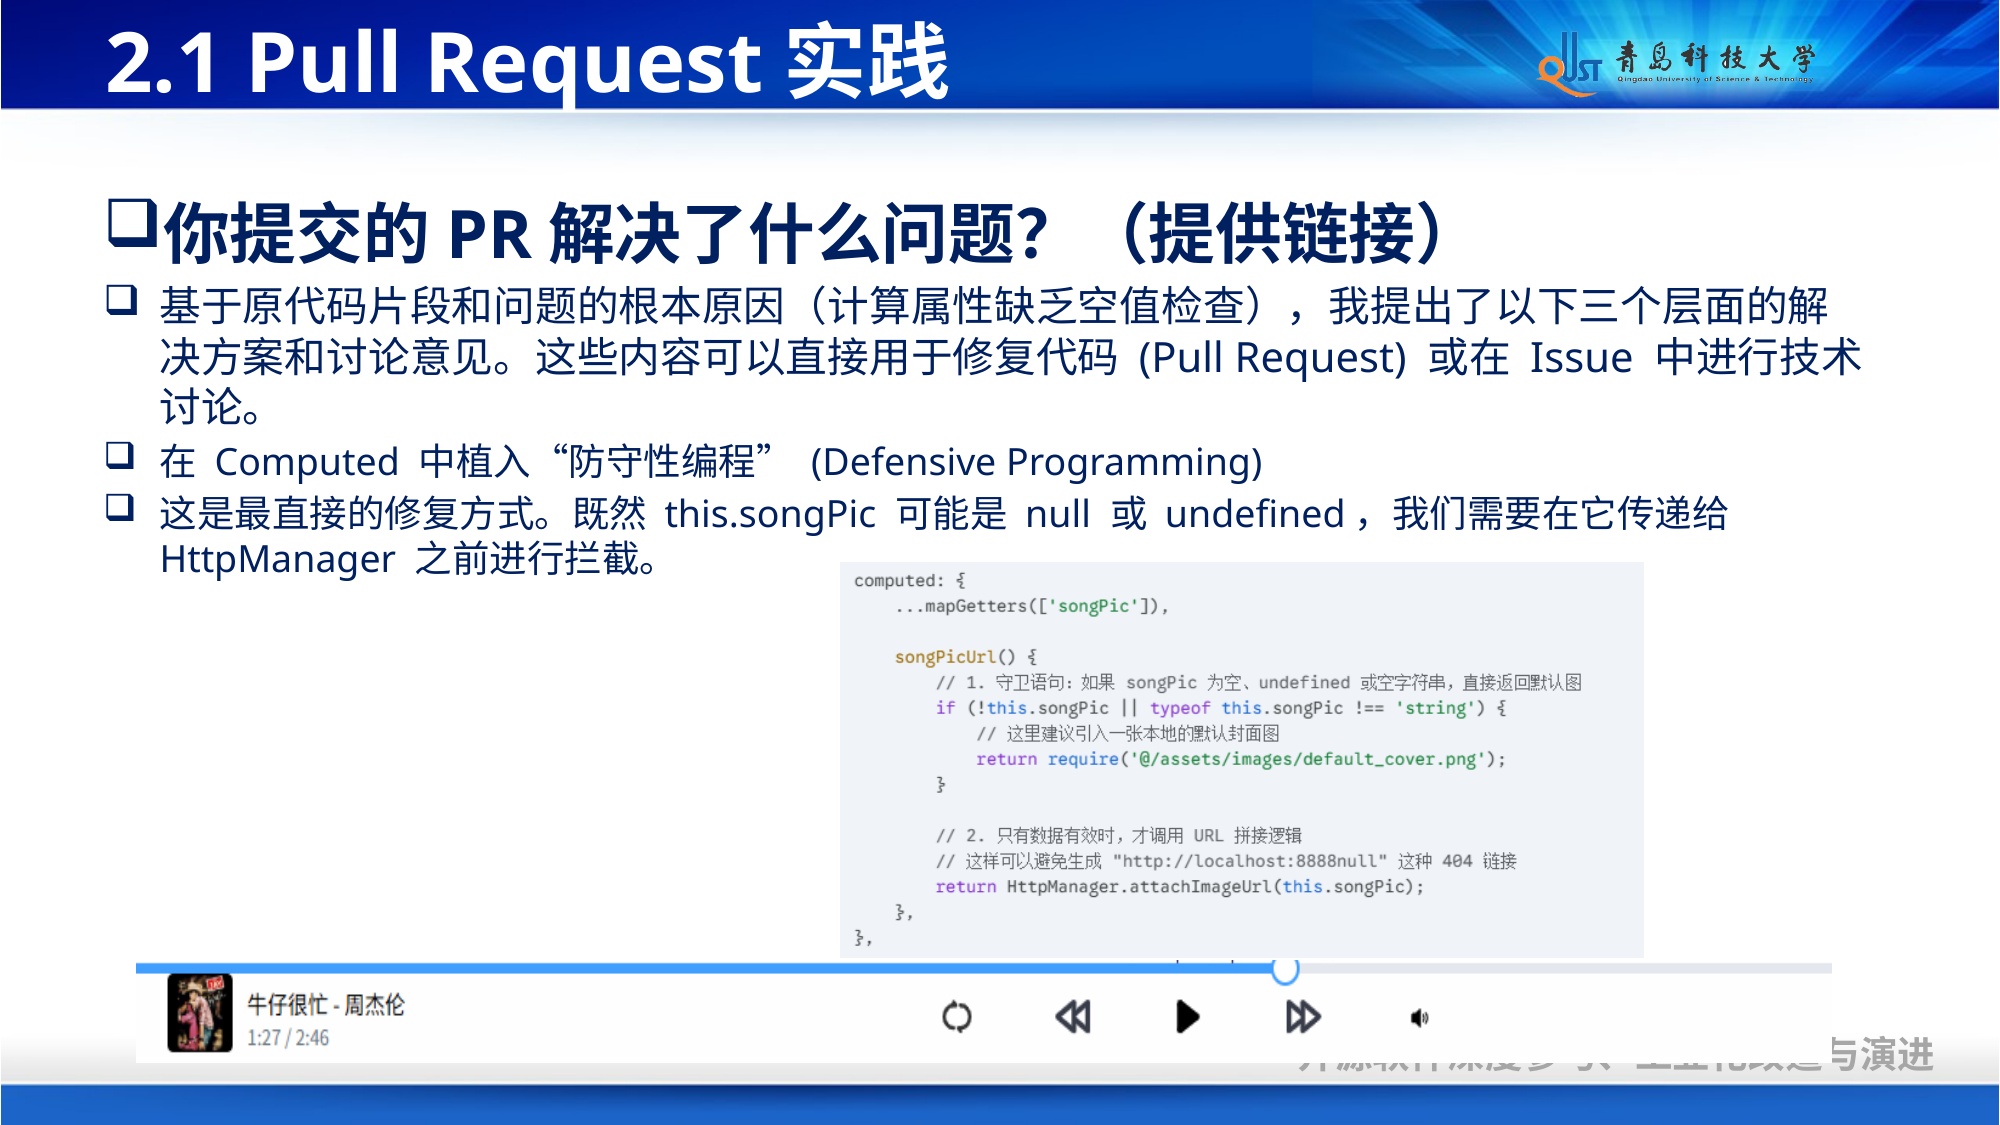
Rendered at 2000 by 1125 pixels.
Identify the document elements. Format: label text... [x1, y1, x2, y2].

picture [1, 0, 1999, 1125]
title 2.1 Pull Request实践 [90, 1, 1880, 118]
list 你提交的PR解决了什么问题？（提供链接） 基于原代码片段和问题的根本原因（计算属性缺乏空值检查），我提出了以下三个层面的解决方案和讨论意见。这些内容可以直接用于修复代码 (Pull Request) 或在 Issue 中进行技术讨论。 在 Computed 中植入“防守性编程” (Defensive Programming) 这是最直接的修复方式。既然 this.songPic 可能是 null 或 undefined，我们需要在它传递给 HttpManager 之前进行拦截。 [88, 184, 1880, 1012]
